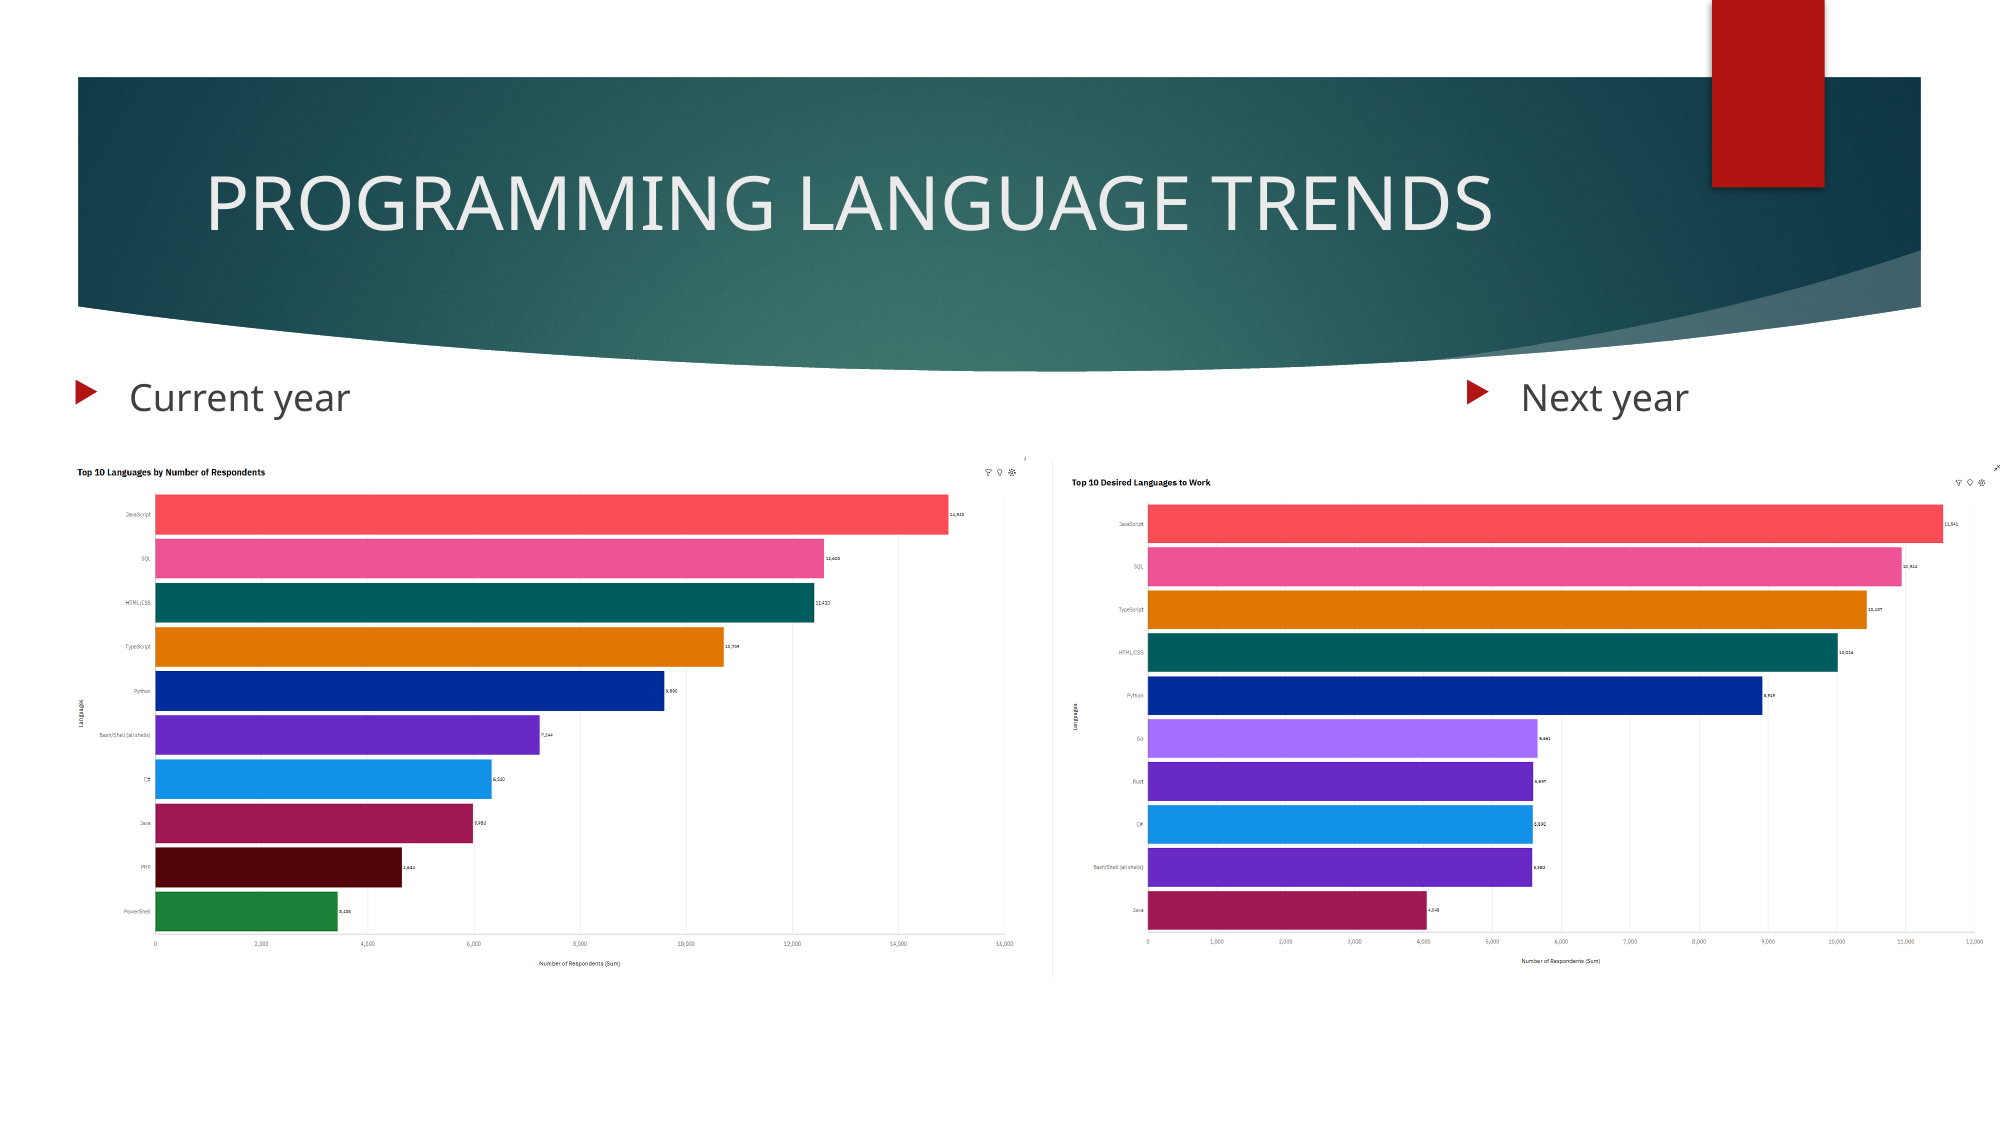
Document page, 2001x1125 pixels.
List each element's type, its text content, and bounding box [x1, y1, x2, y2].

list Next year [913, 366, 1705, 462]
list Current year [57, 366, 850, 449]
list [57, 450, 1026, 978]
picture [1051, 460, 2000, 978]
title PROGRAMMING LANGUAGE TRENDS [189, 186, 1638, 303]
